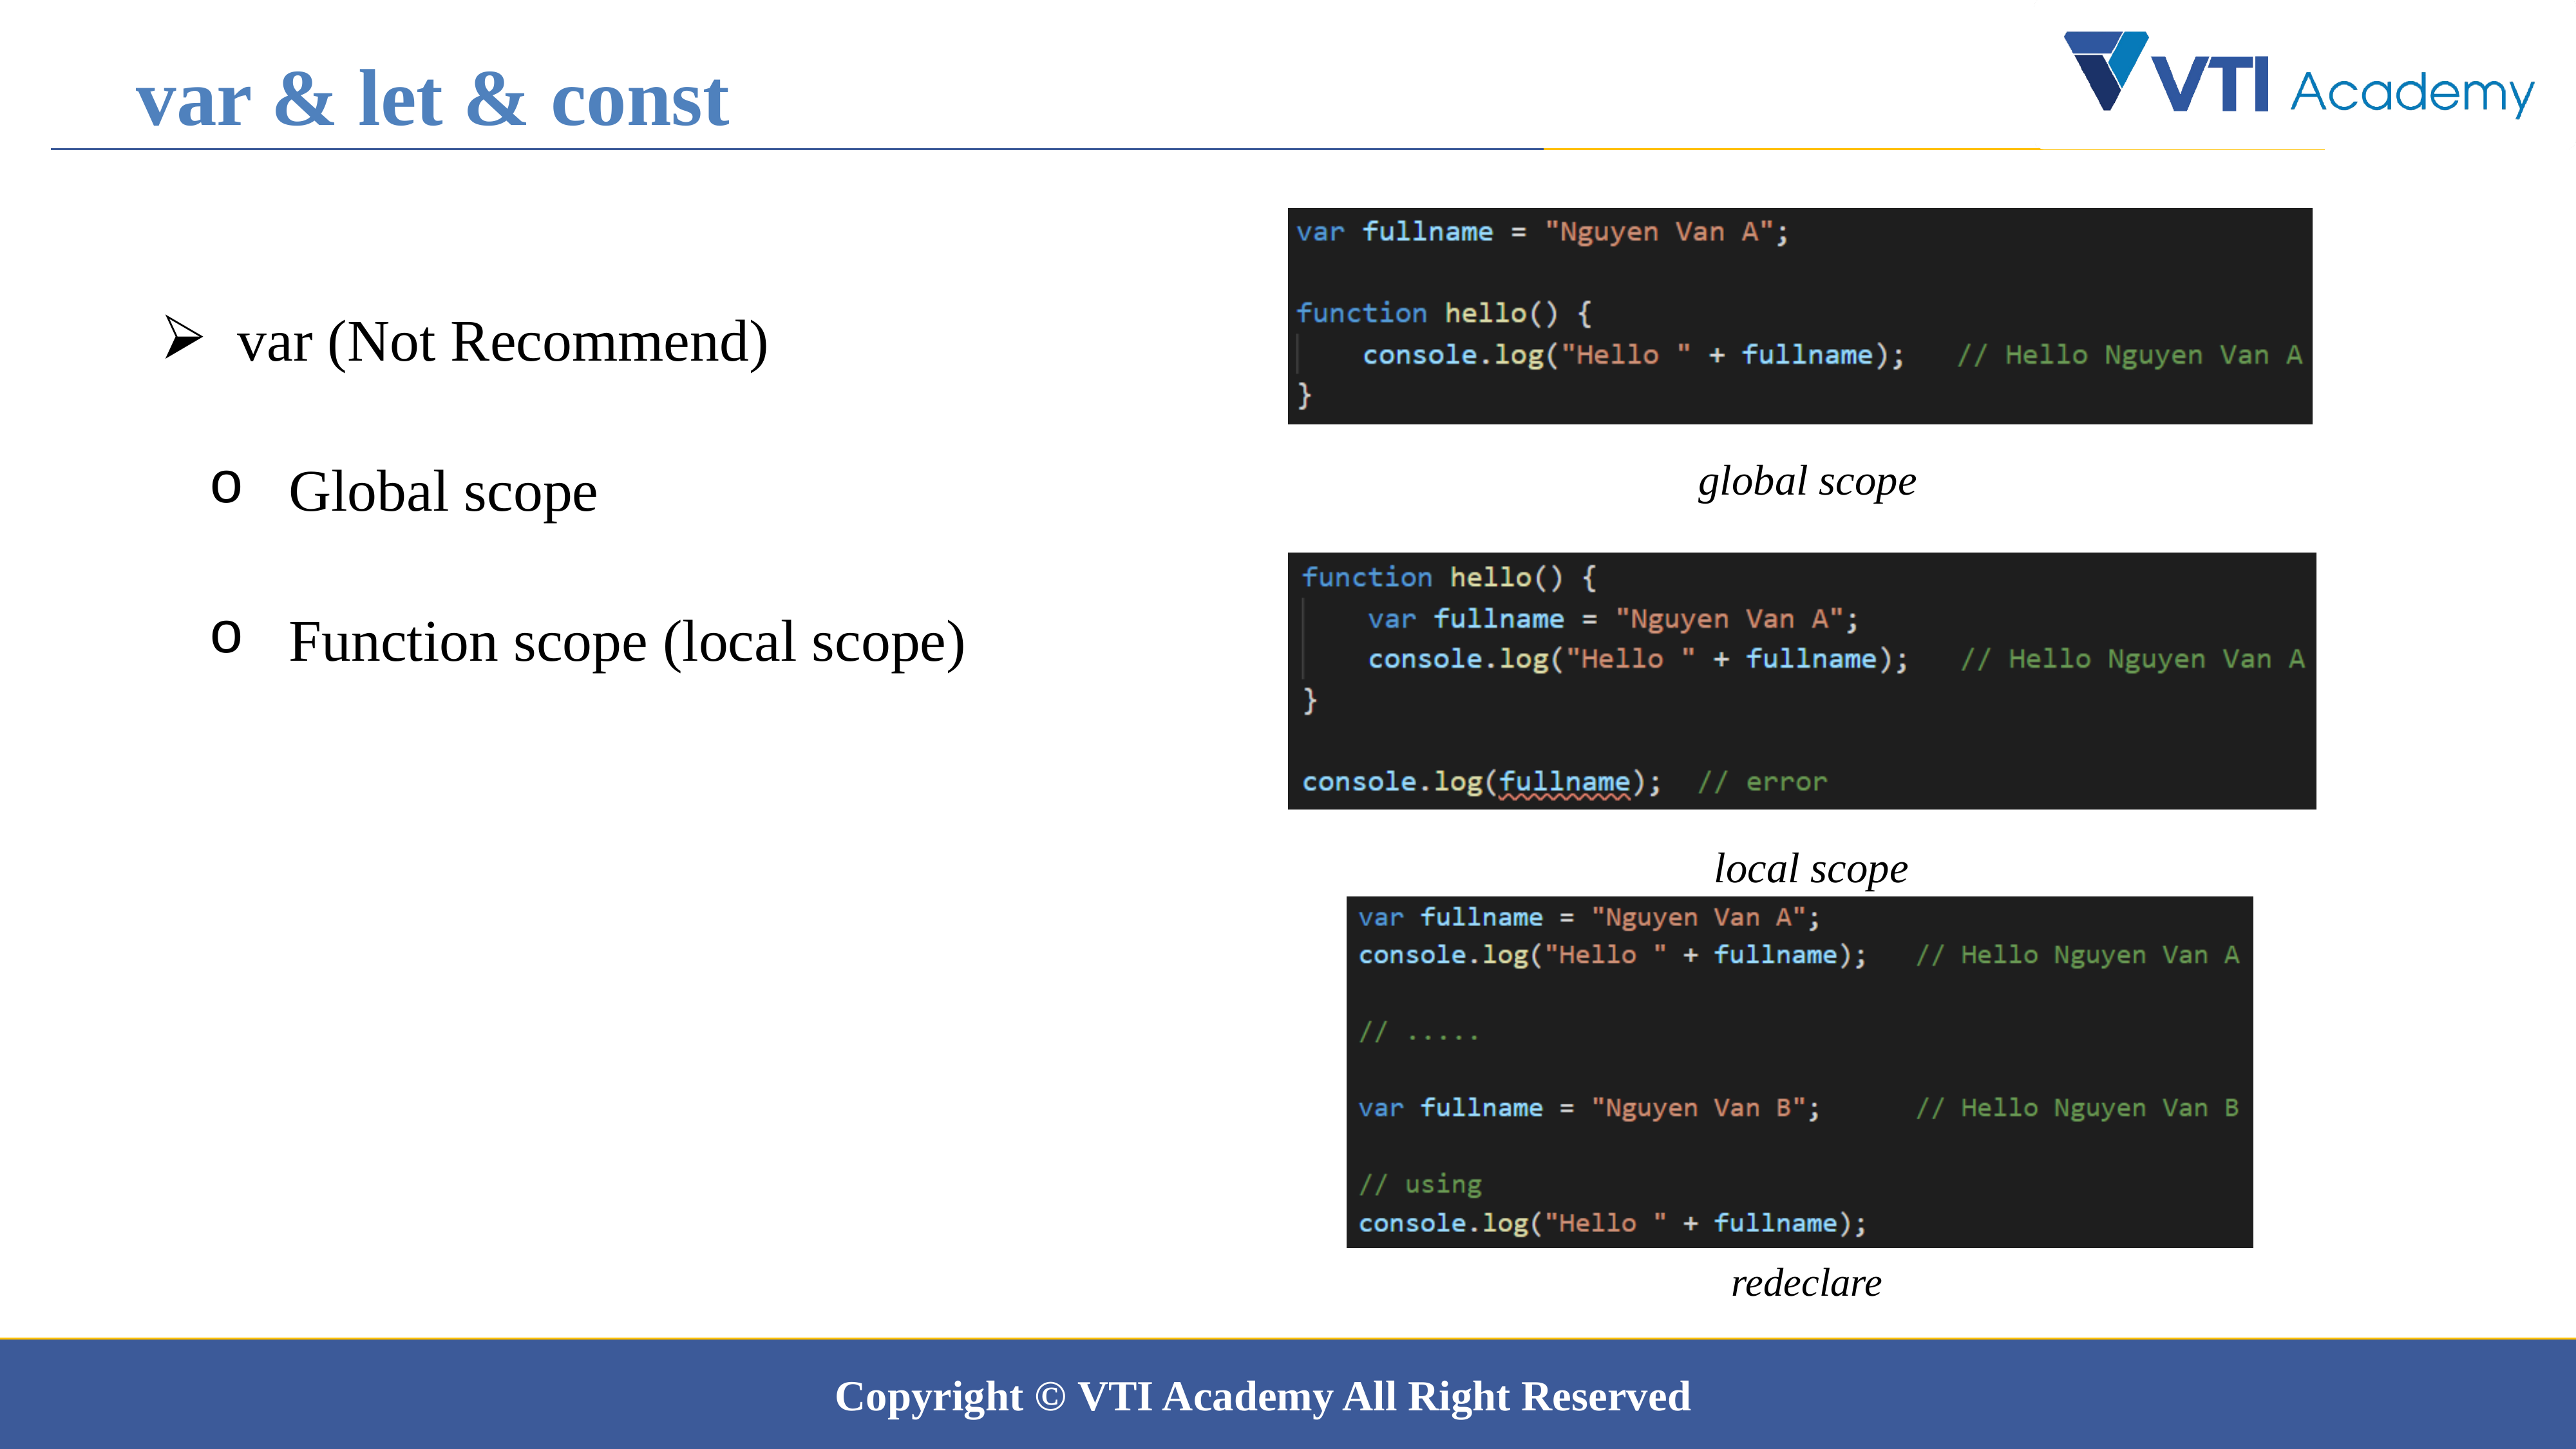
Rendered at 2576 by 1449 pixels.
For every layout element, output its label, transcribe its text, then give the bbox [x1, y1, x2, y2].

text_box global scope [1672, 447, 1944, 508]
text_box redeclare [1712, 1253, 1902, 1309]
picture [2034, 1, 2576, 149]
text_box var & let & const [126, 60, 996, 126]
text_box local scope [1693, 835, 1930, 895]
picture [1287, 208, 2313, 424]
picture [1347, 896, 2253, 1248]
picture [1287, 553, 2316, 810]
text_box var (Not Recommend) Global scope Function scope (local scope) [153, 296, 1099, 721]
